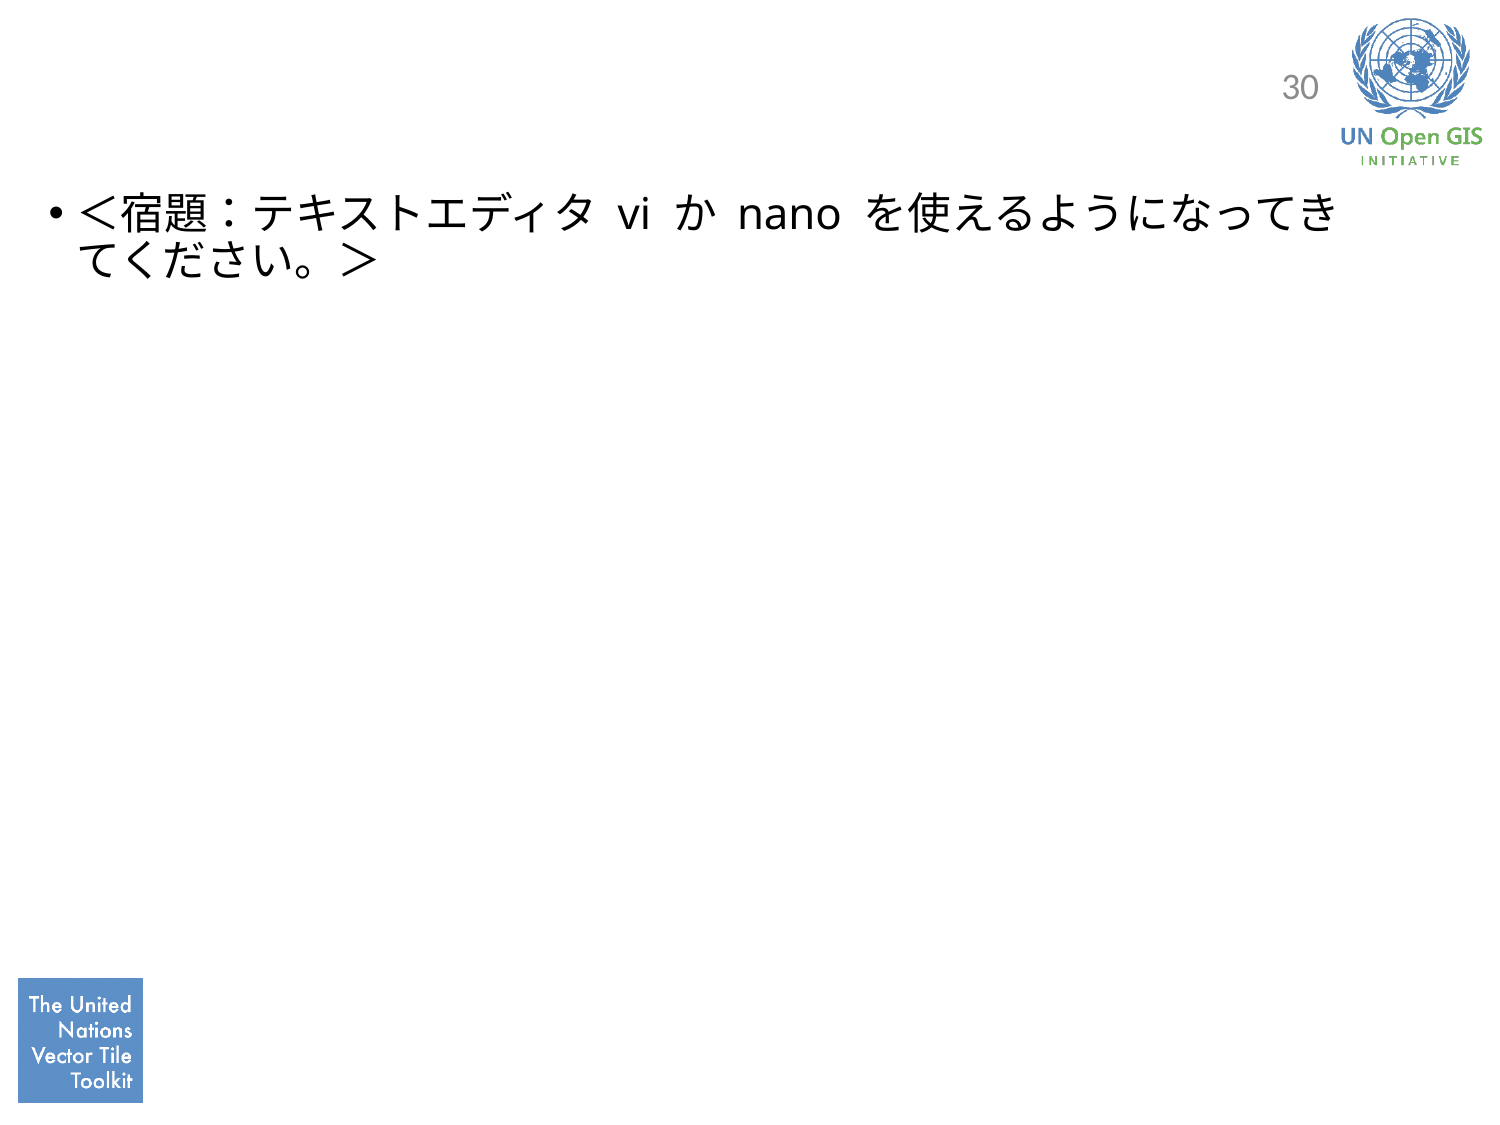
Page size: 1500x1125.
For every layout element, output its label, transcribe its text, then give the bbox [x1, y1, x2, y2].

slide_number 30 [1240, 54, 1335, 115]
picture [1319, 0, 1500, 184]
list ＜宿題：テキストエディタ vi か nano を使えるようになってきてください。＞ [33, 183, 1397, 1014]
picture [18, 978, 143, 1103]
